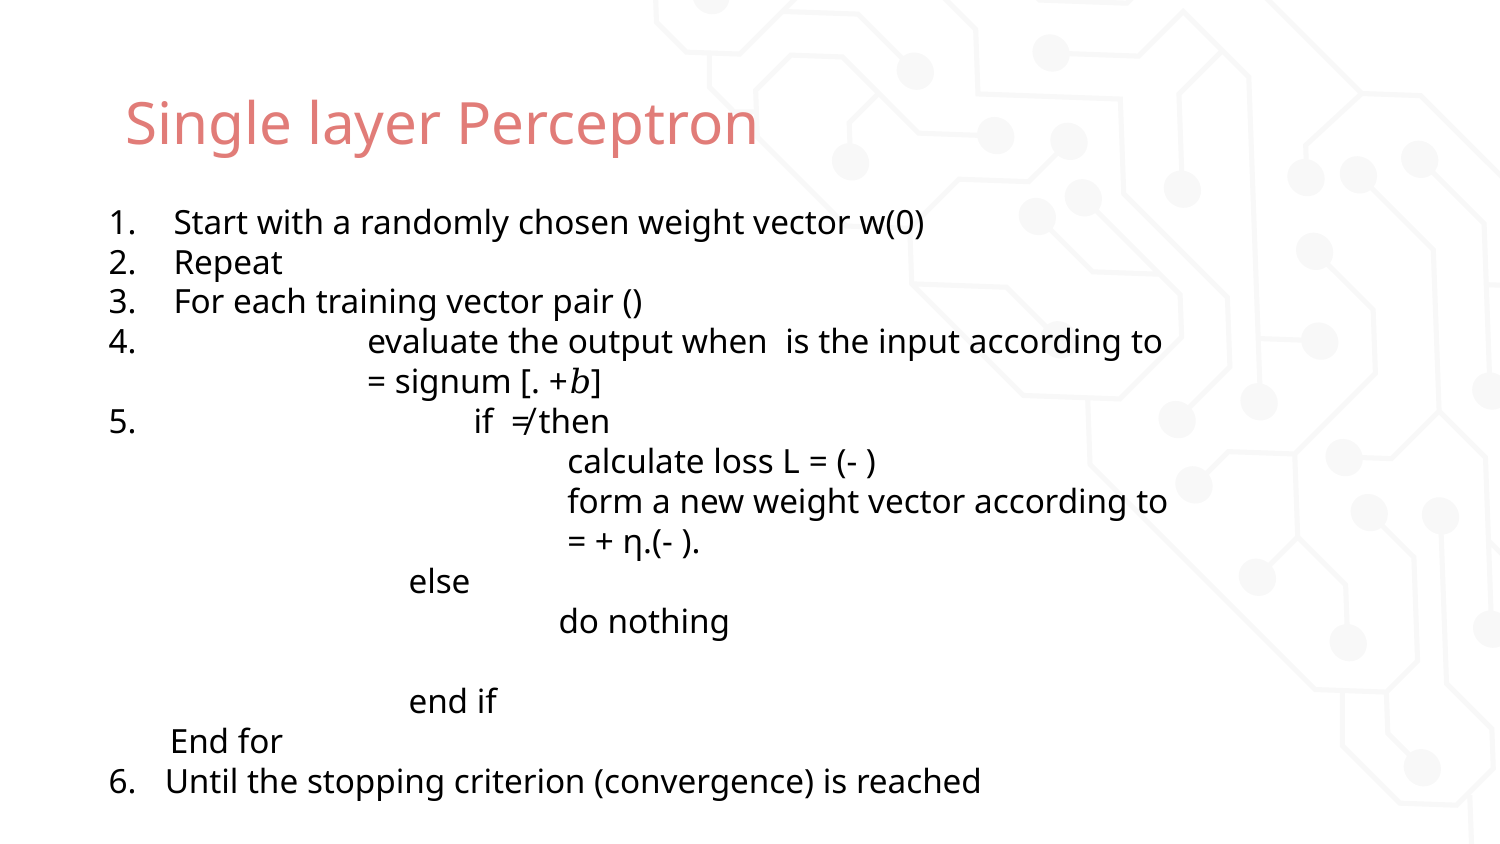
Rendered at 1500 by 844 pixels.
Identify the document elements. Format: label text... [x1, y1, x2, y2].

title Single layer Perceptron [110, 71, 1192, 166]
